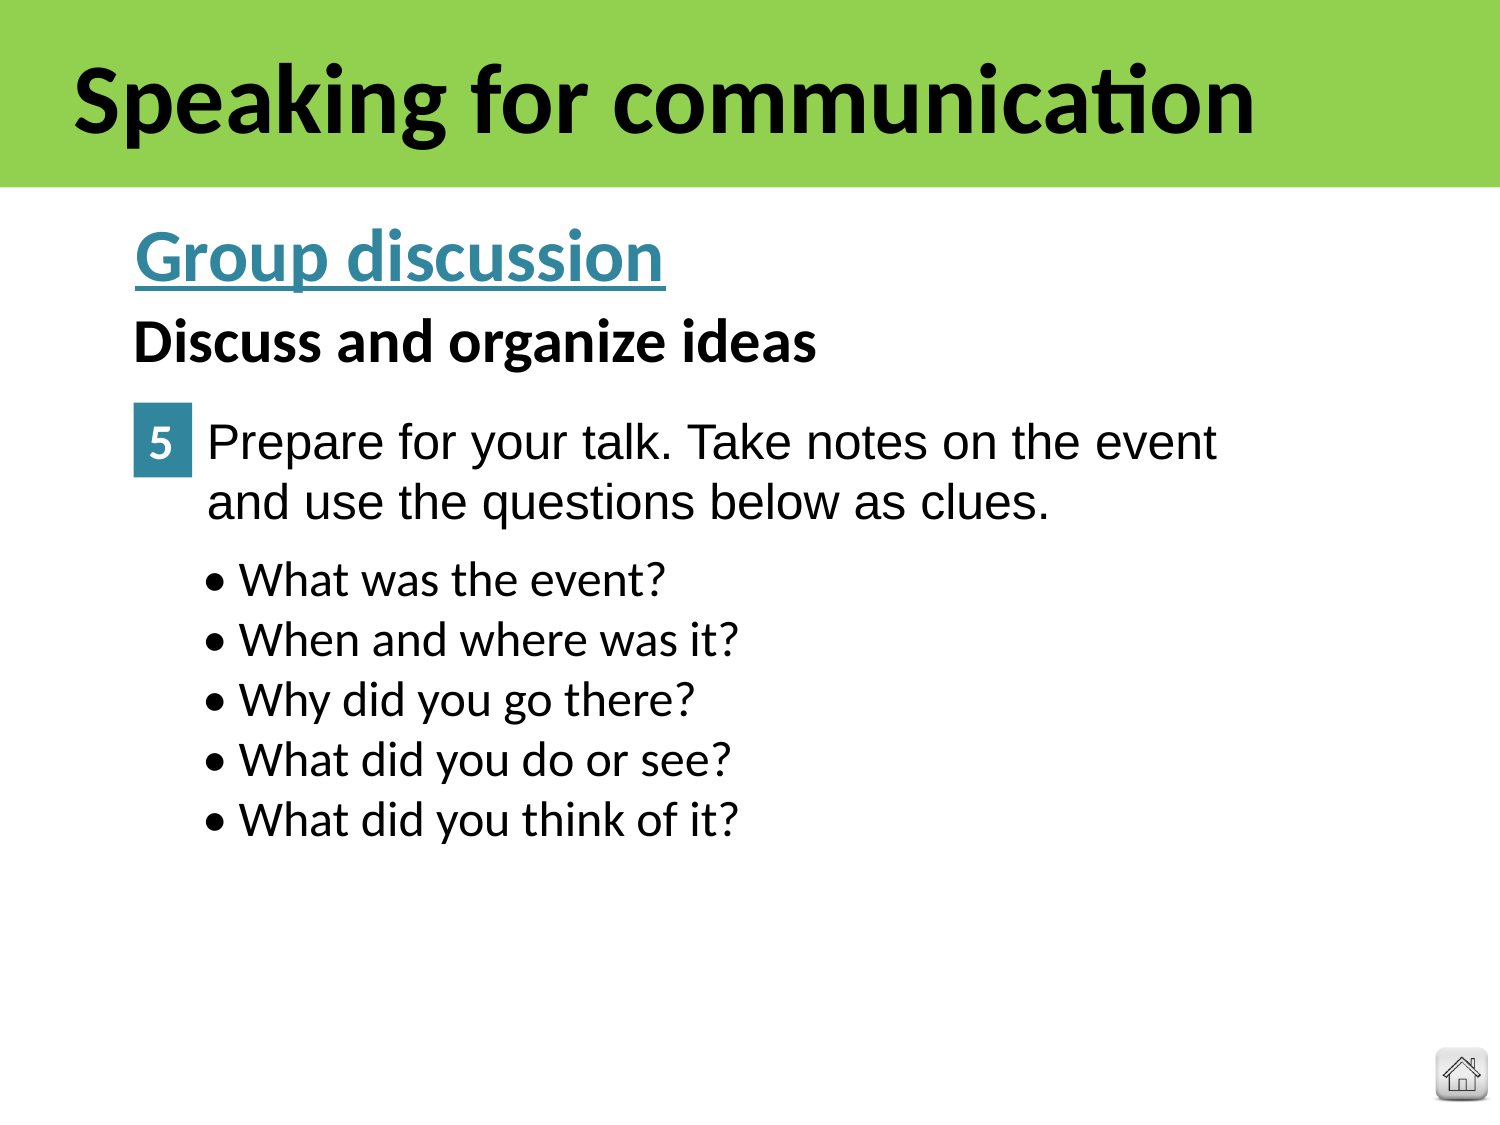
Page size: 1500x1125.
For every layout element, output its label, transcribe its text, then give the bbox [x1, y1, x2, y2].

text_box Speaking for communication [0, 0, 1500, 190]
text_box Discuss and organize ideas [118, 292, 891, 383]
picture [1423, 1036, 1500, 1114]
text_box Group discussion [120, 199, 681, 292]
text_box • What was the event? • When and where was it? • Why did you go there? • What did you do or see? • What did you think of it? [187, 548, 938, 854]
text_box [133, 402, 1294, 540]
